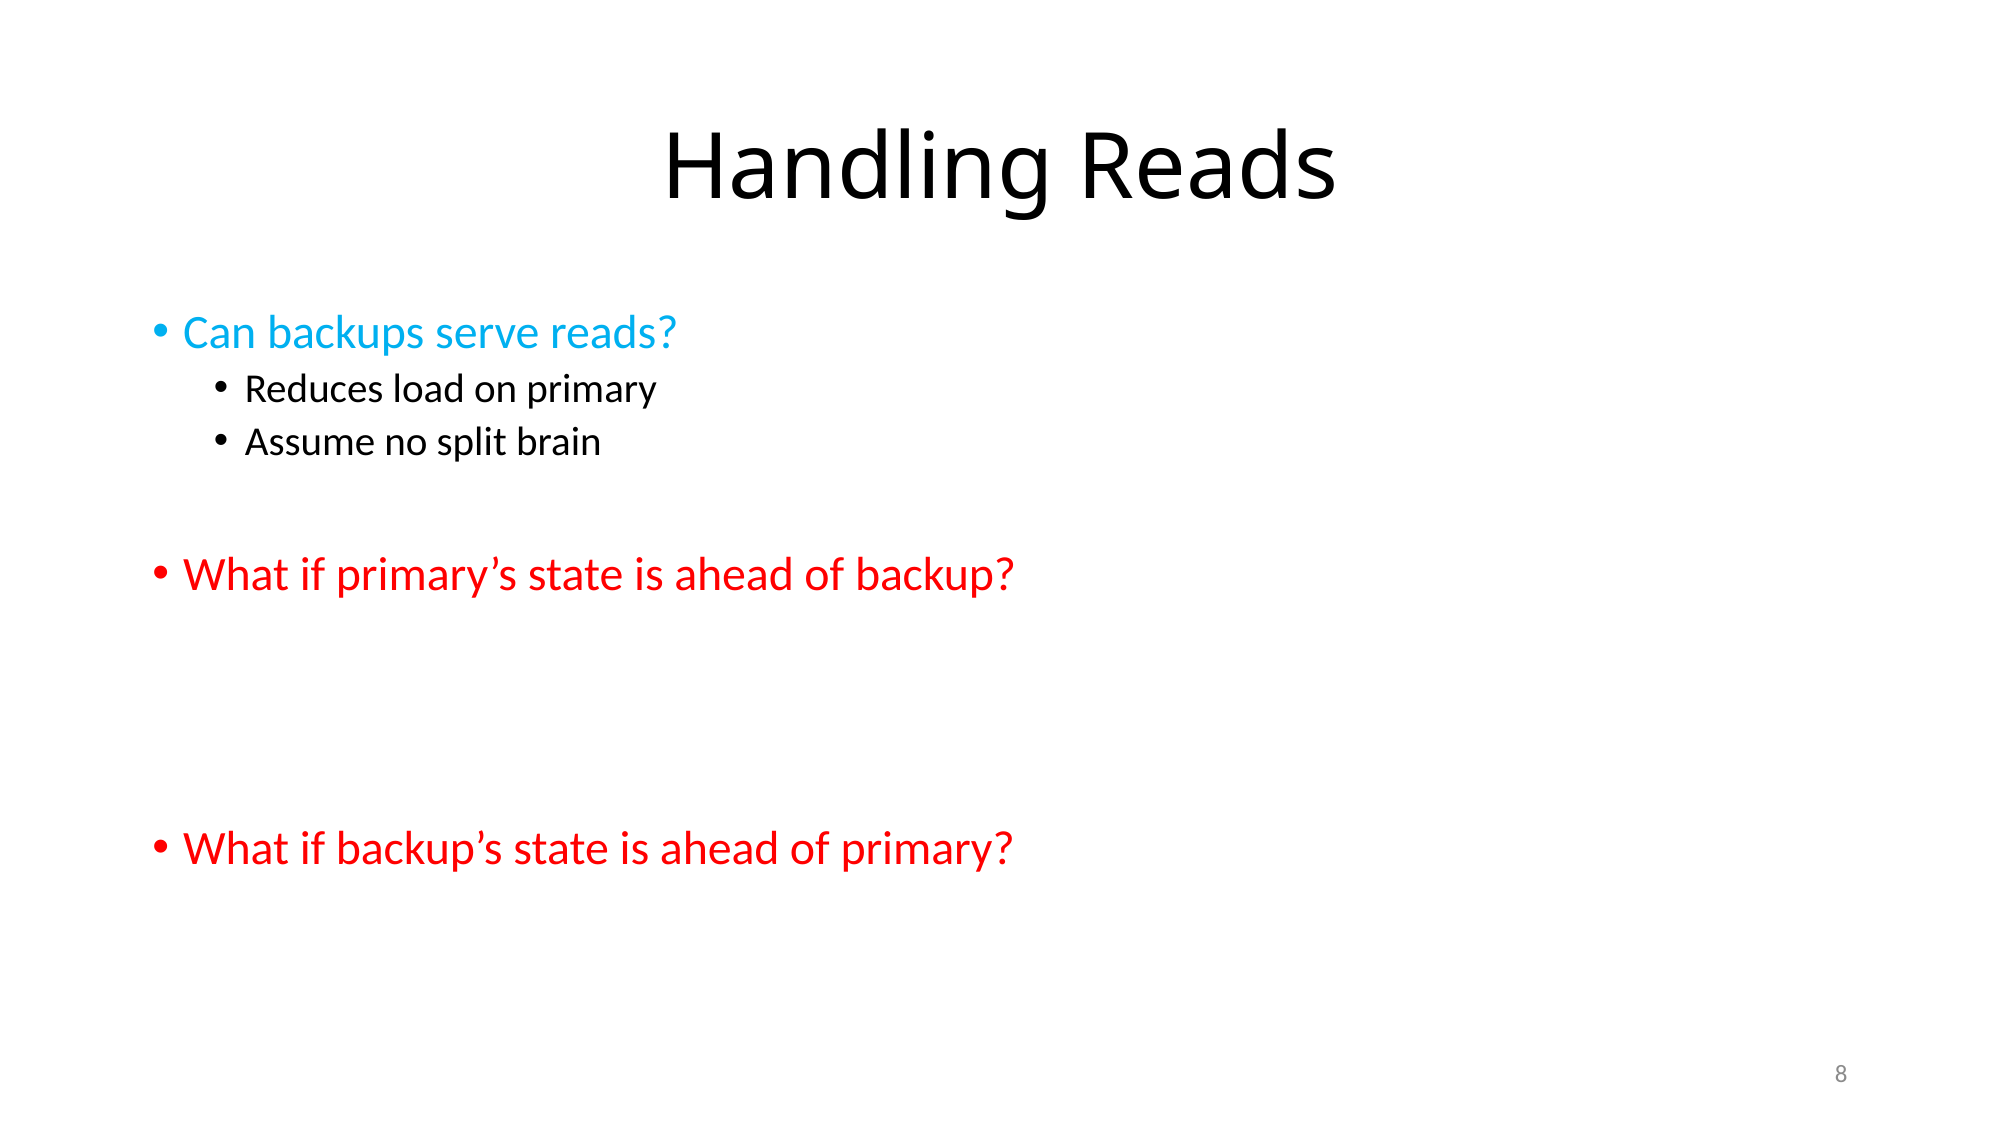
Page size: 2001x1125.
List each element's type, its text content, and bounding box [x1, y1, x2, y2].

slide_number 8 [1412, 1042, 1863, 1103]
list Can backups serve reads? Reduces load on primary Assume no split brain What if primary’s state is ahead of backup? What if backup’s state is ahead of primary? [137, 299, 1863, 885]
title Handling Reads [137, 59, 1863, 278]
